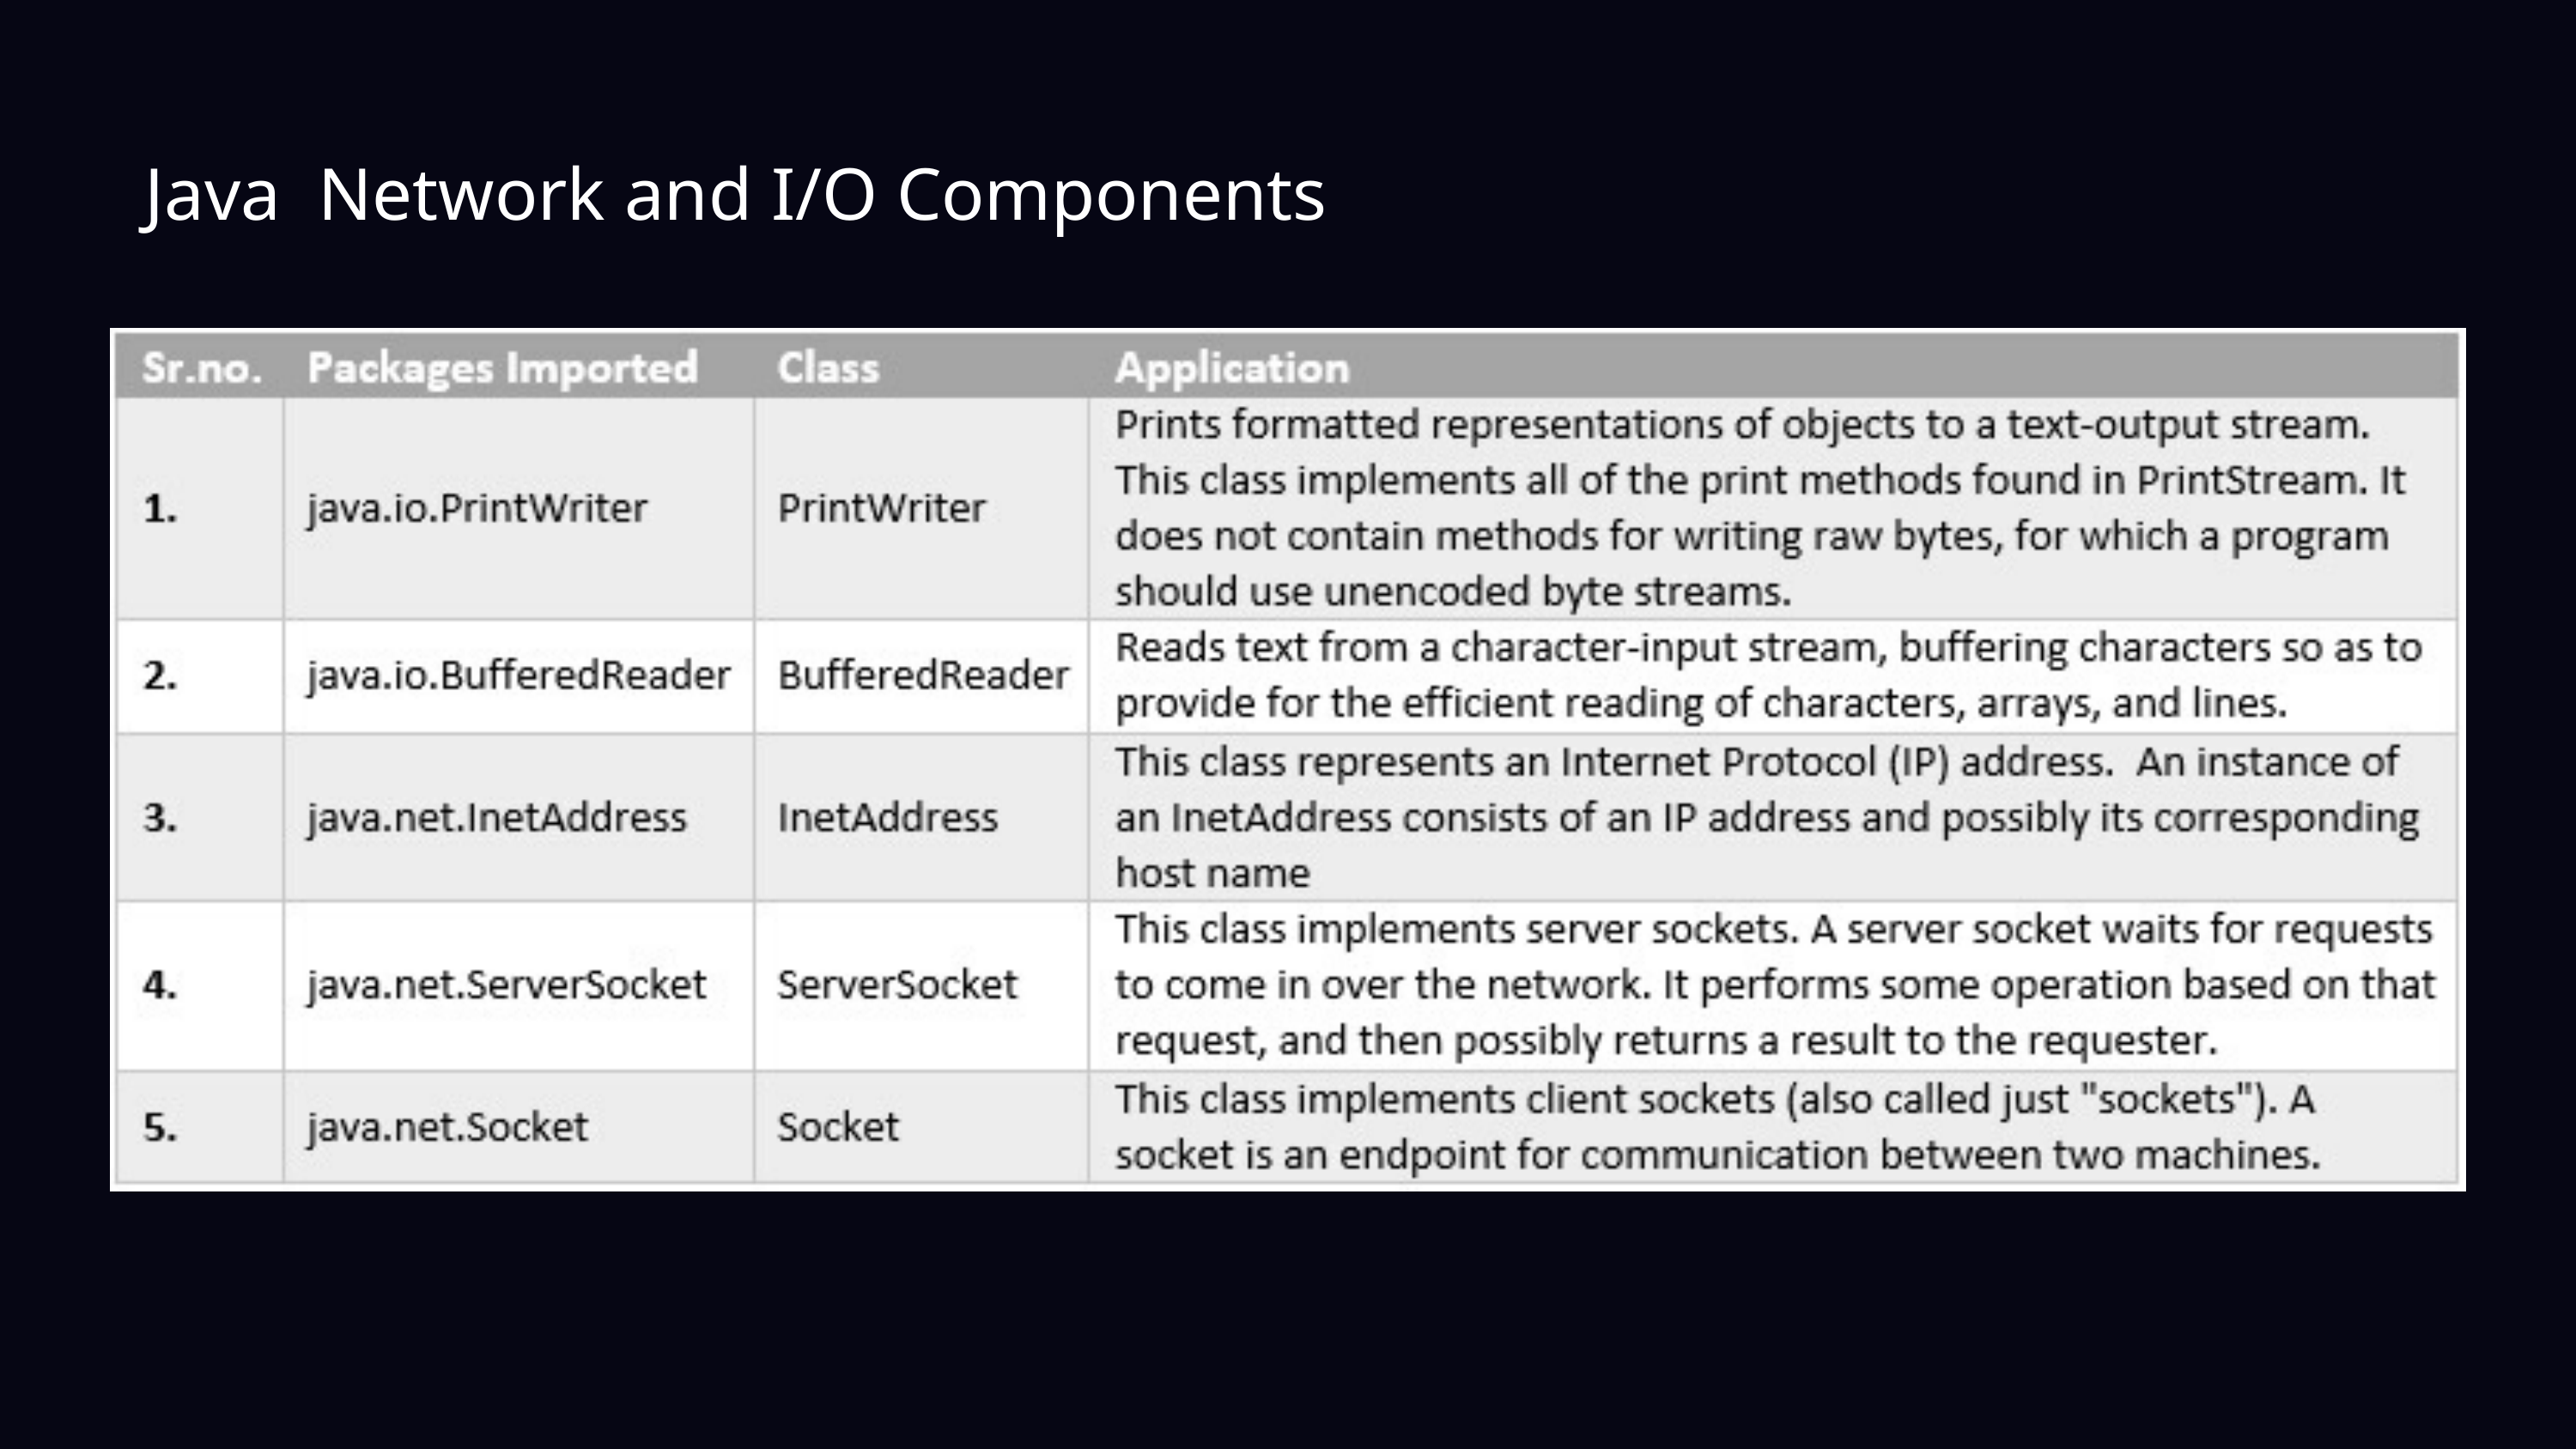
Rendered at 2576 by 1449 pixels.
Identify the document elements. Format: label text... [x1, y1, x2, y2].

text_box Java Network and I/O Components [144, 134, 2088, 234]
picture [110, 327, 2466, 1191]
